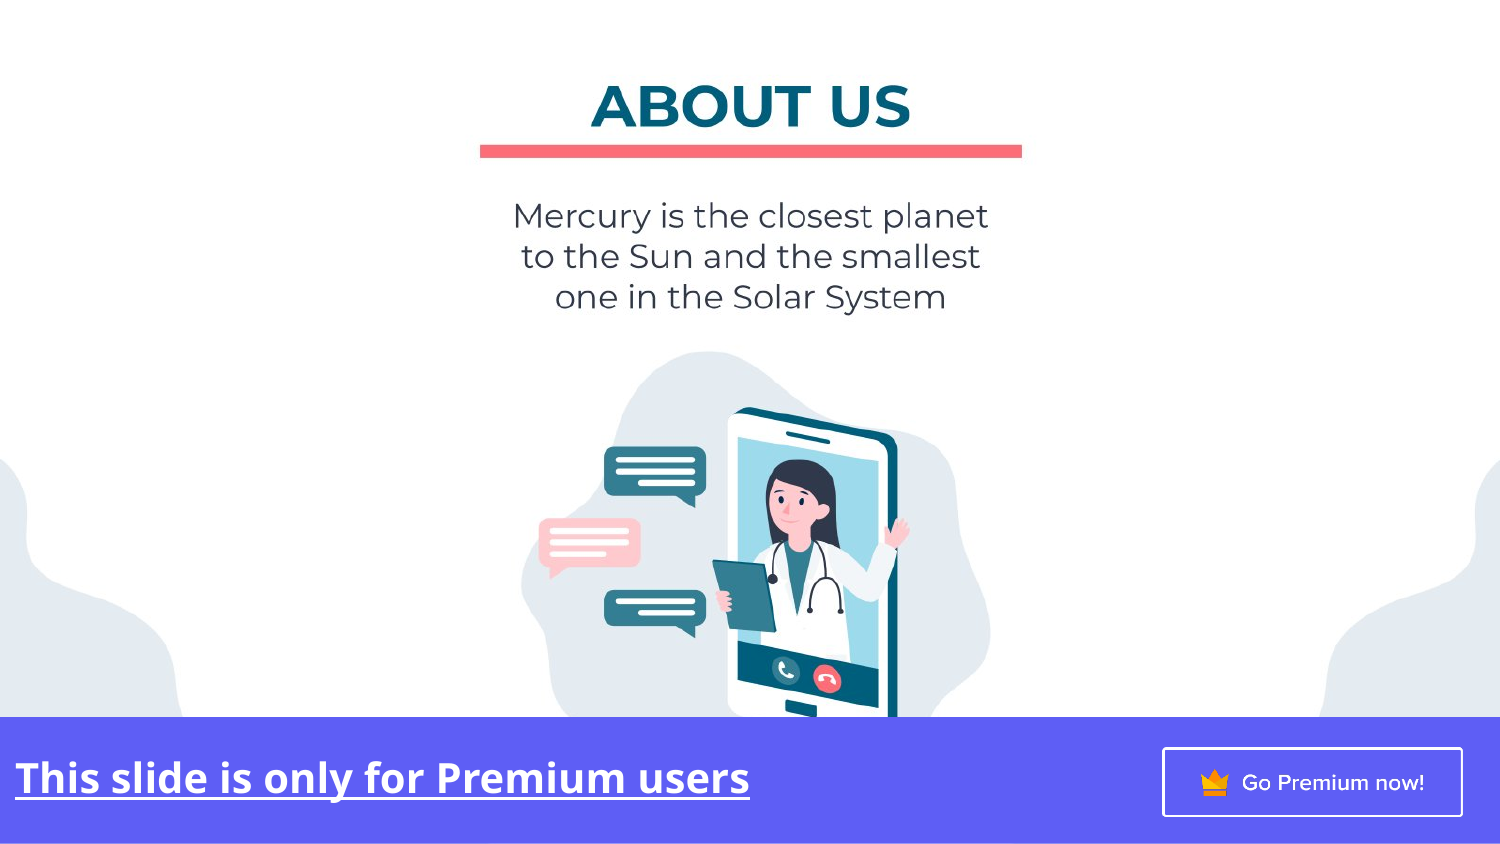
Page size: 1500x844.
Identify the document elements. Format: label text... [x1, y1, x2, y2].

text_box This slide is only for Premium users [0, 717, 1500, 844]
picture [1162, 747, 1463, 817]
picture [0, 0, 1500, 717]
